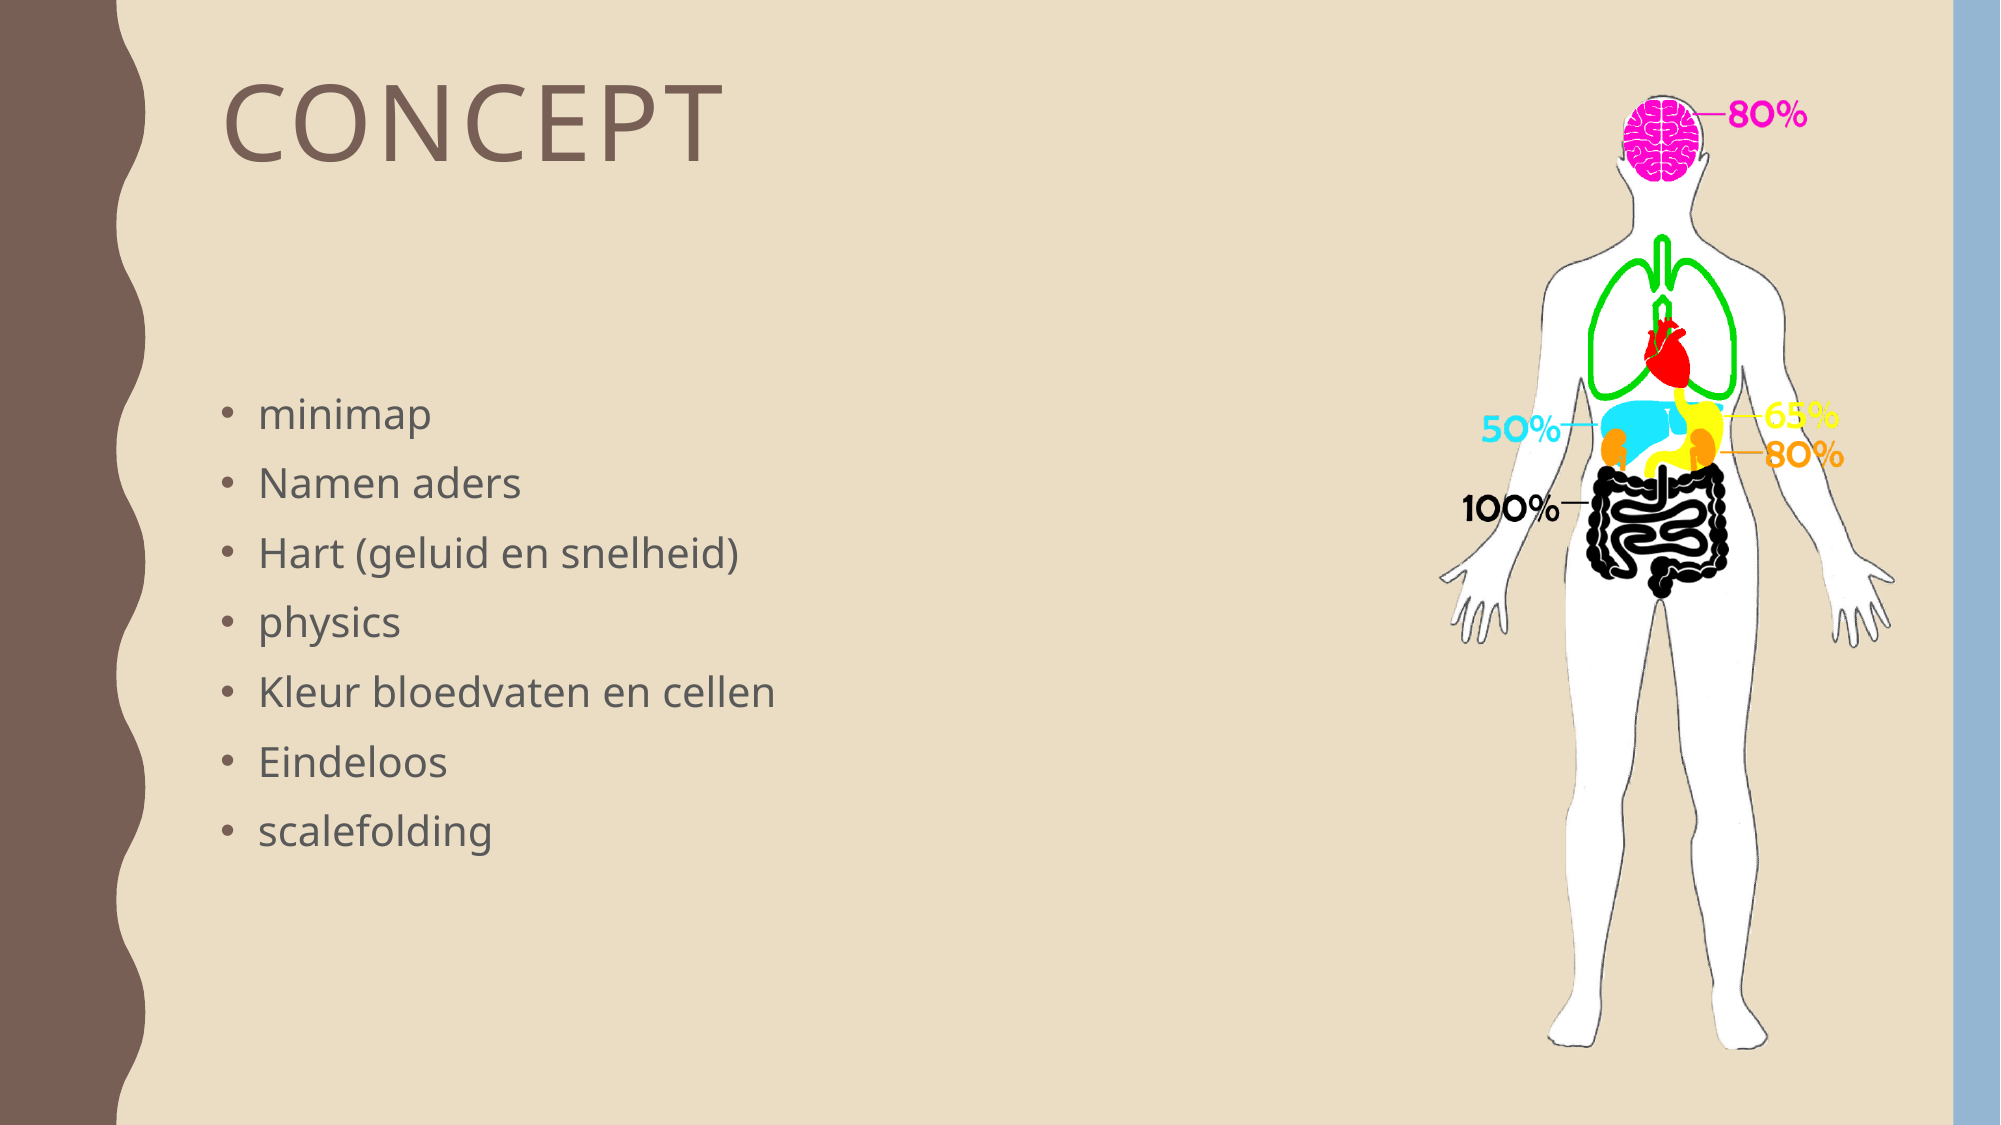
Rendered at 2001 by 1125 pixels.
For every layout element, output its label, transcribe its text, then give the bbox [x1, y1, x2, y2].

list minimap Namen aders Hart (geluid en snelheid) physics Kleur bloedvaten en cellen Eindeloos scalefolding [205, 375, 1416, 965]
title Concept [205, 62, 1875, 308]
picture [1416, 83, 1909, 1067]
